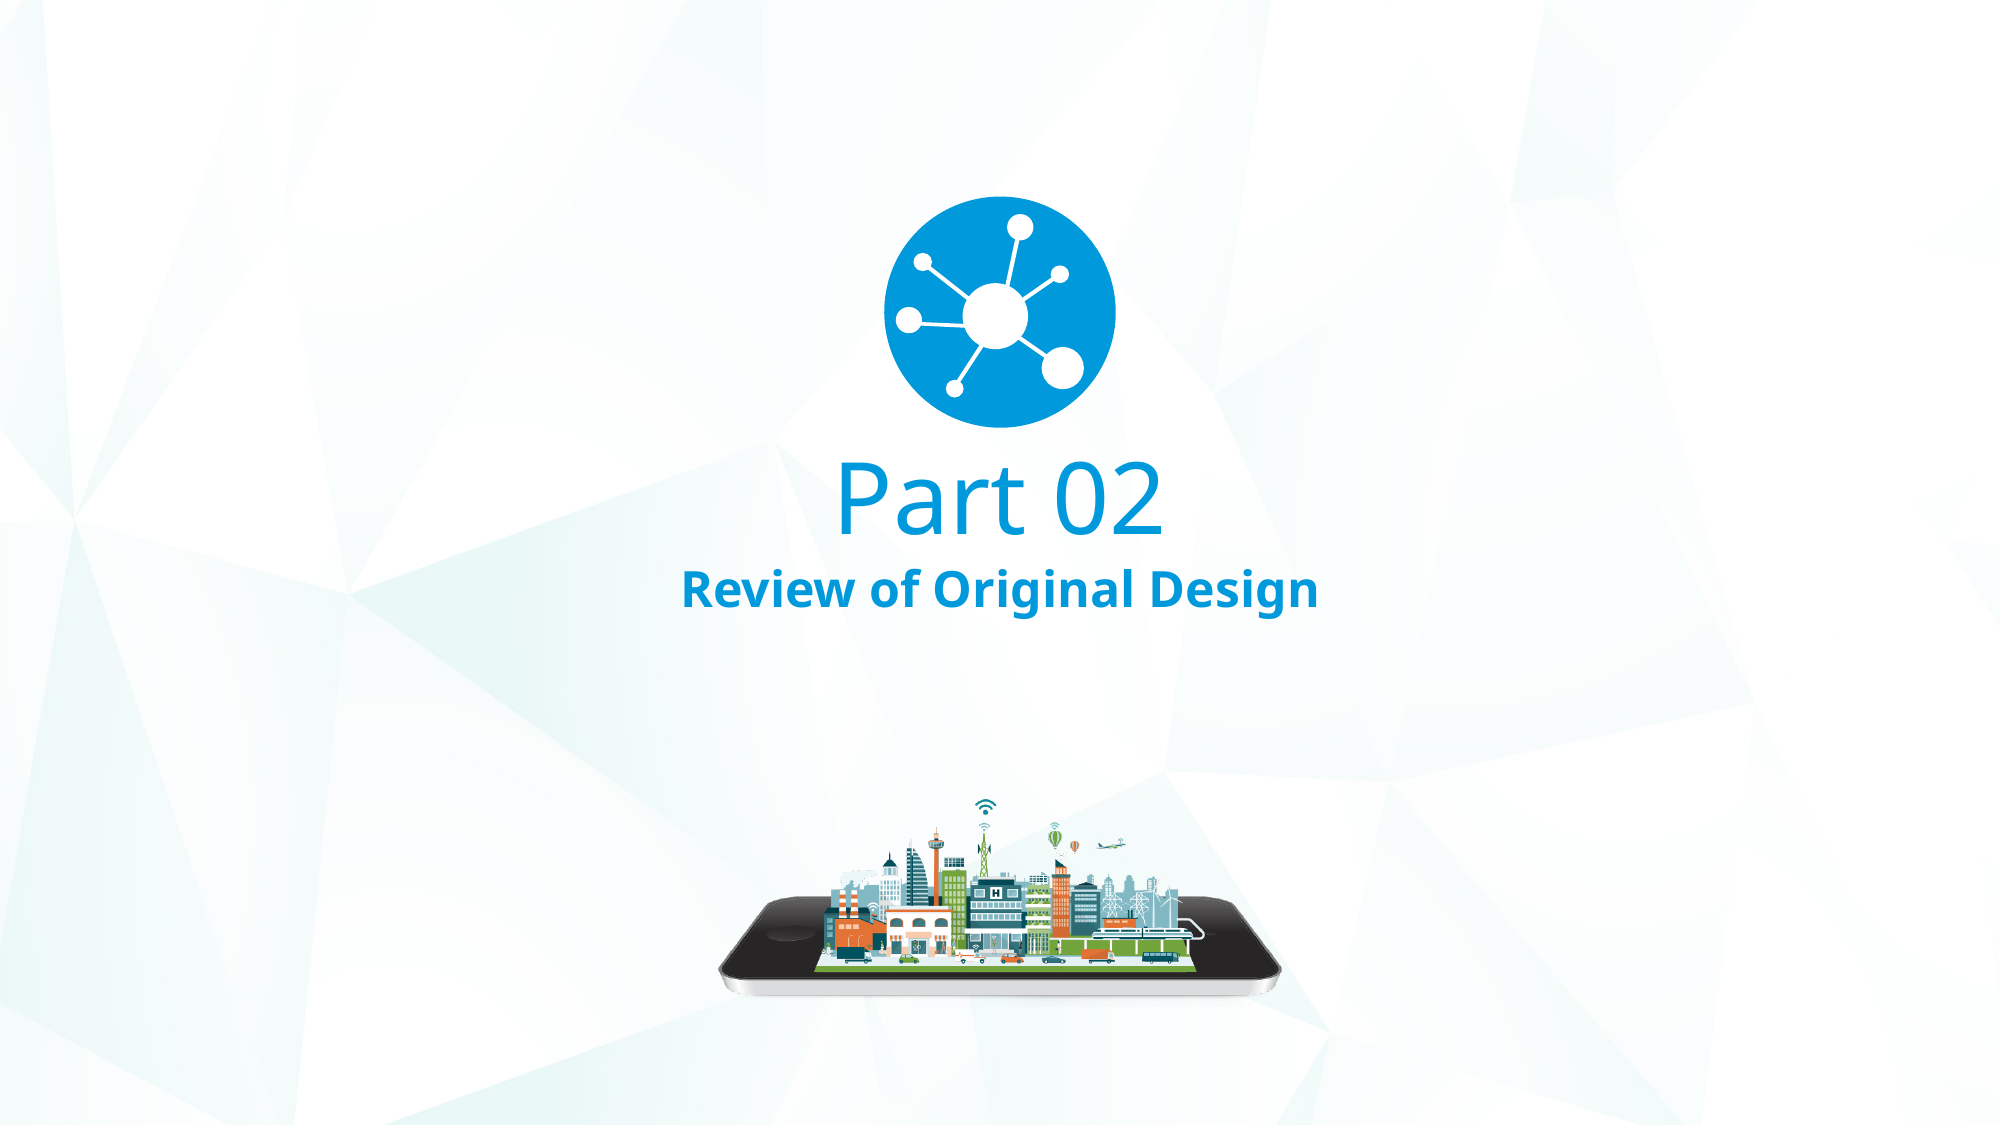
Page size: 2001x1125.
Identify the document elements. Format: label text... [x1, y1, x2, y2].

picture [0, 0, 2000, 1125]
text_box Part 02 [776, 427, 1224, 549]
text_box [870, 183, 1130, 442]
text_box Review of Original Design [638, 549, 1362, 625]
